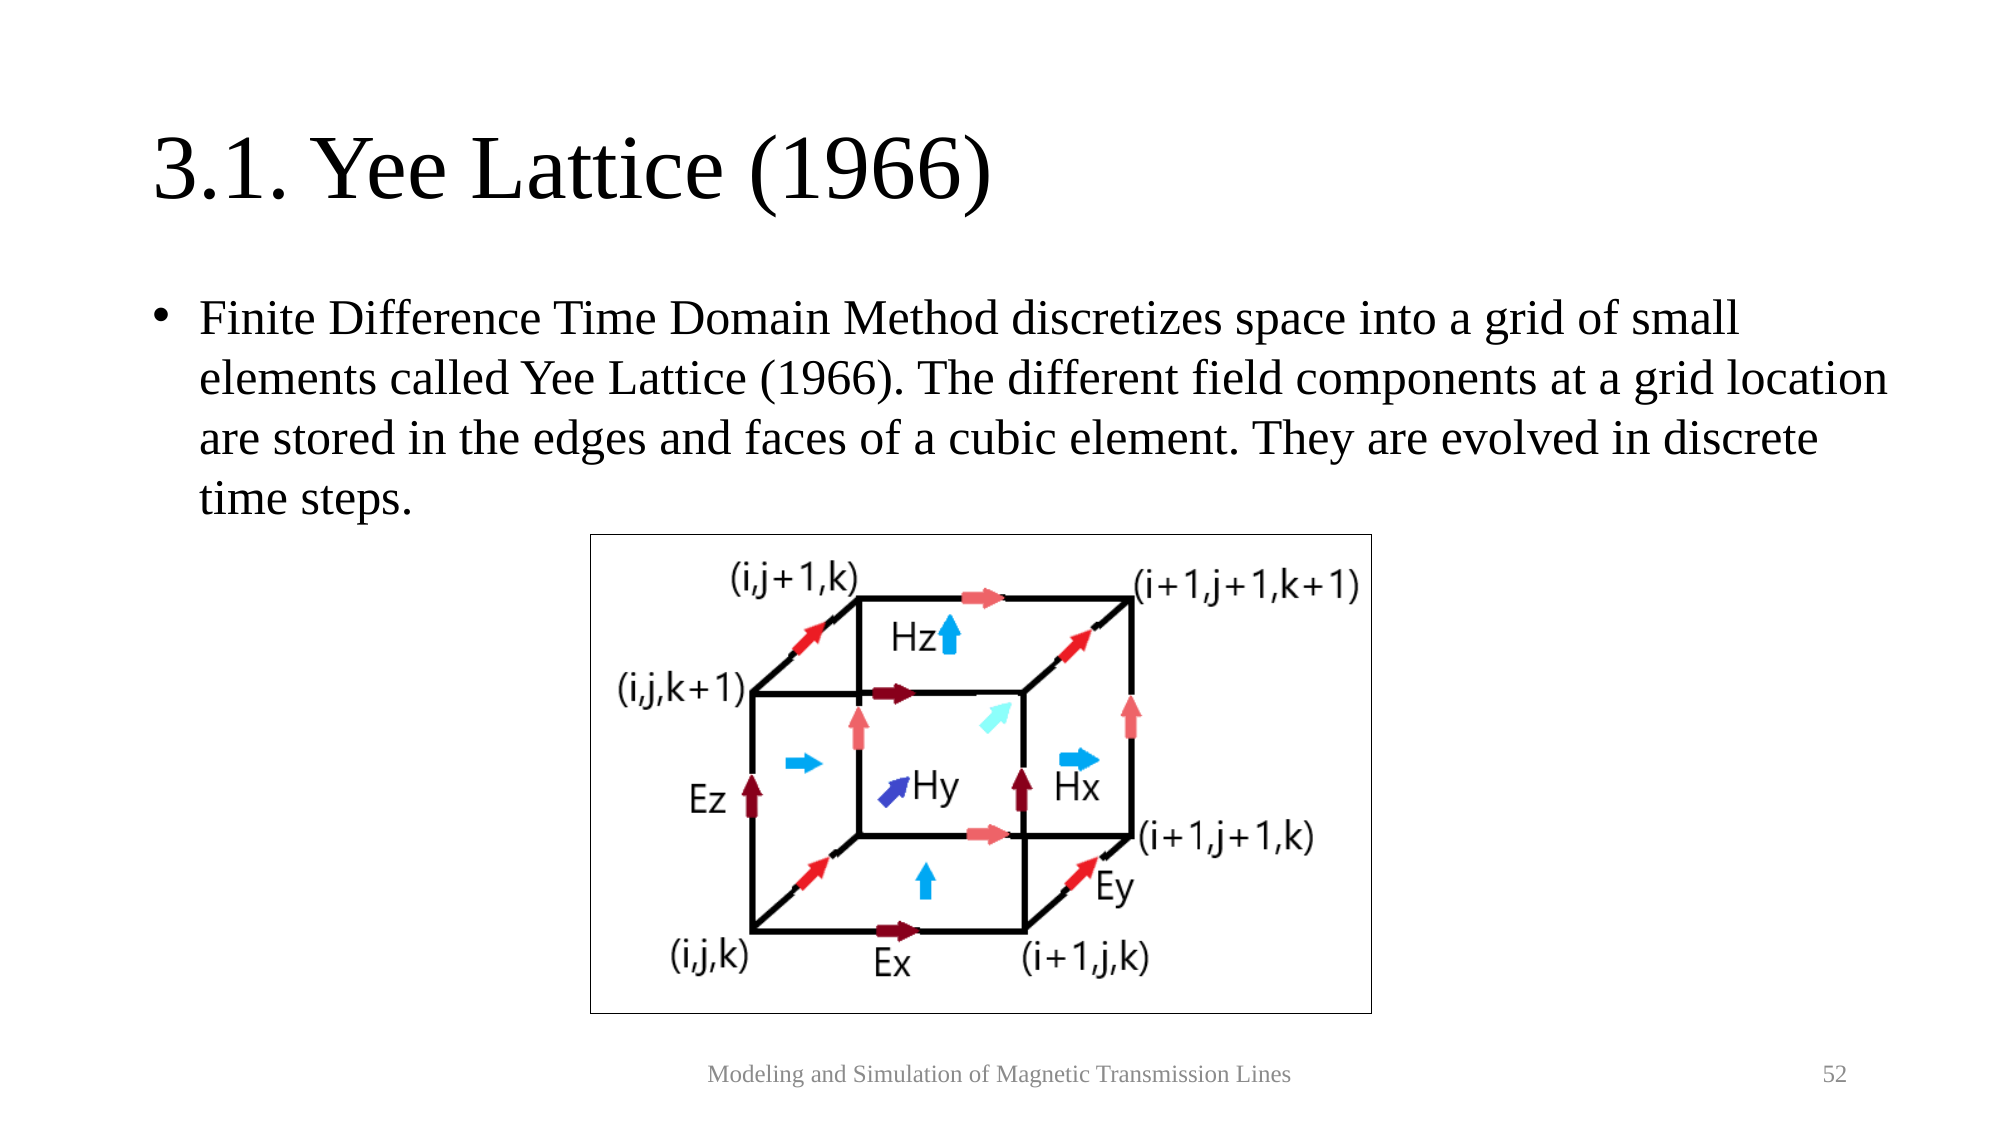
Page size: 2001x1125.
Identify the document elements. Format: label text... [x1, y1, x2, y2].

picture [590, 534, 1372, 1014]
footer Modeling and Simulation of Magnetic Transmission Lines [662, 1042, 1338, 1103]
text_box Finite Difference Time Domain Method discretizes space into a grid of small elements called Yee Lattice (1966). The different field components at a grid location are stored in the edges and faces of a cubic element. They are evolved in discrete time steps. [137, 277, 1930, 532]
title 3.1. Yee Lattice (1966) [137, 59, 1863, 277]
slide_number 52 [1412, 1042, 1863, 1103]
